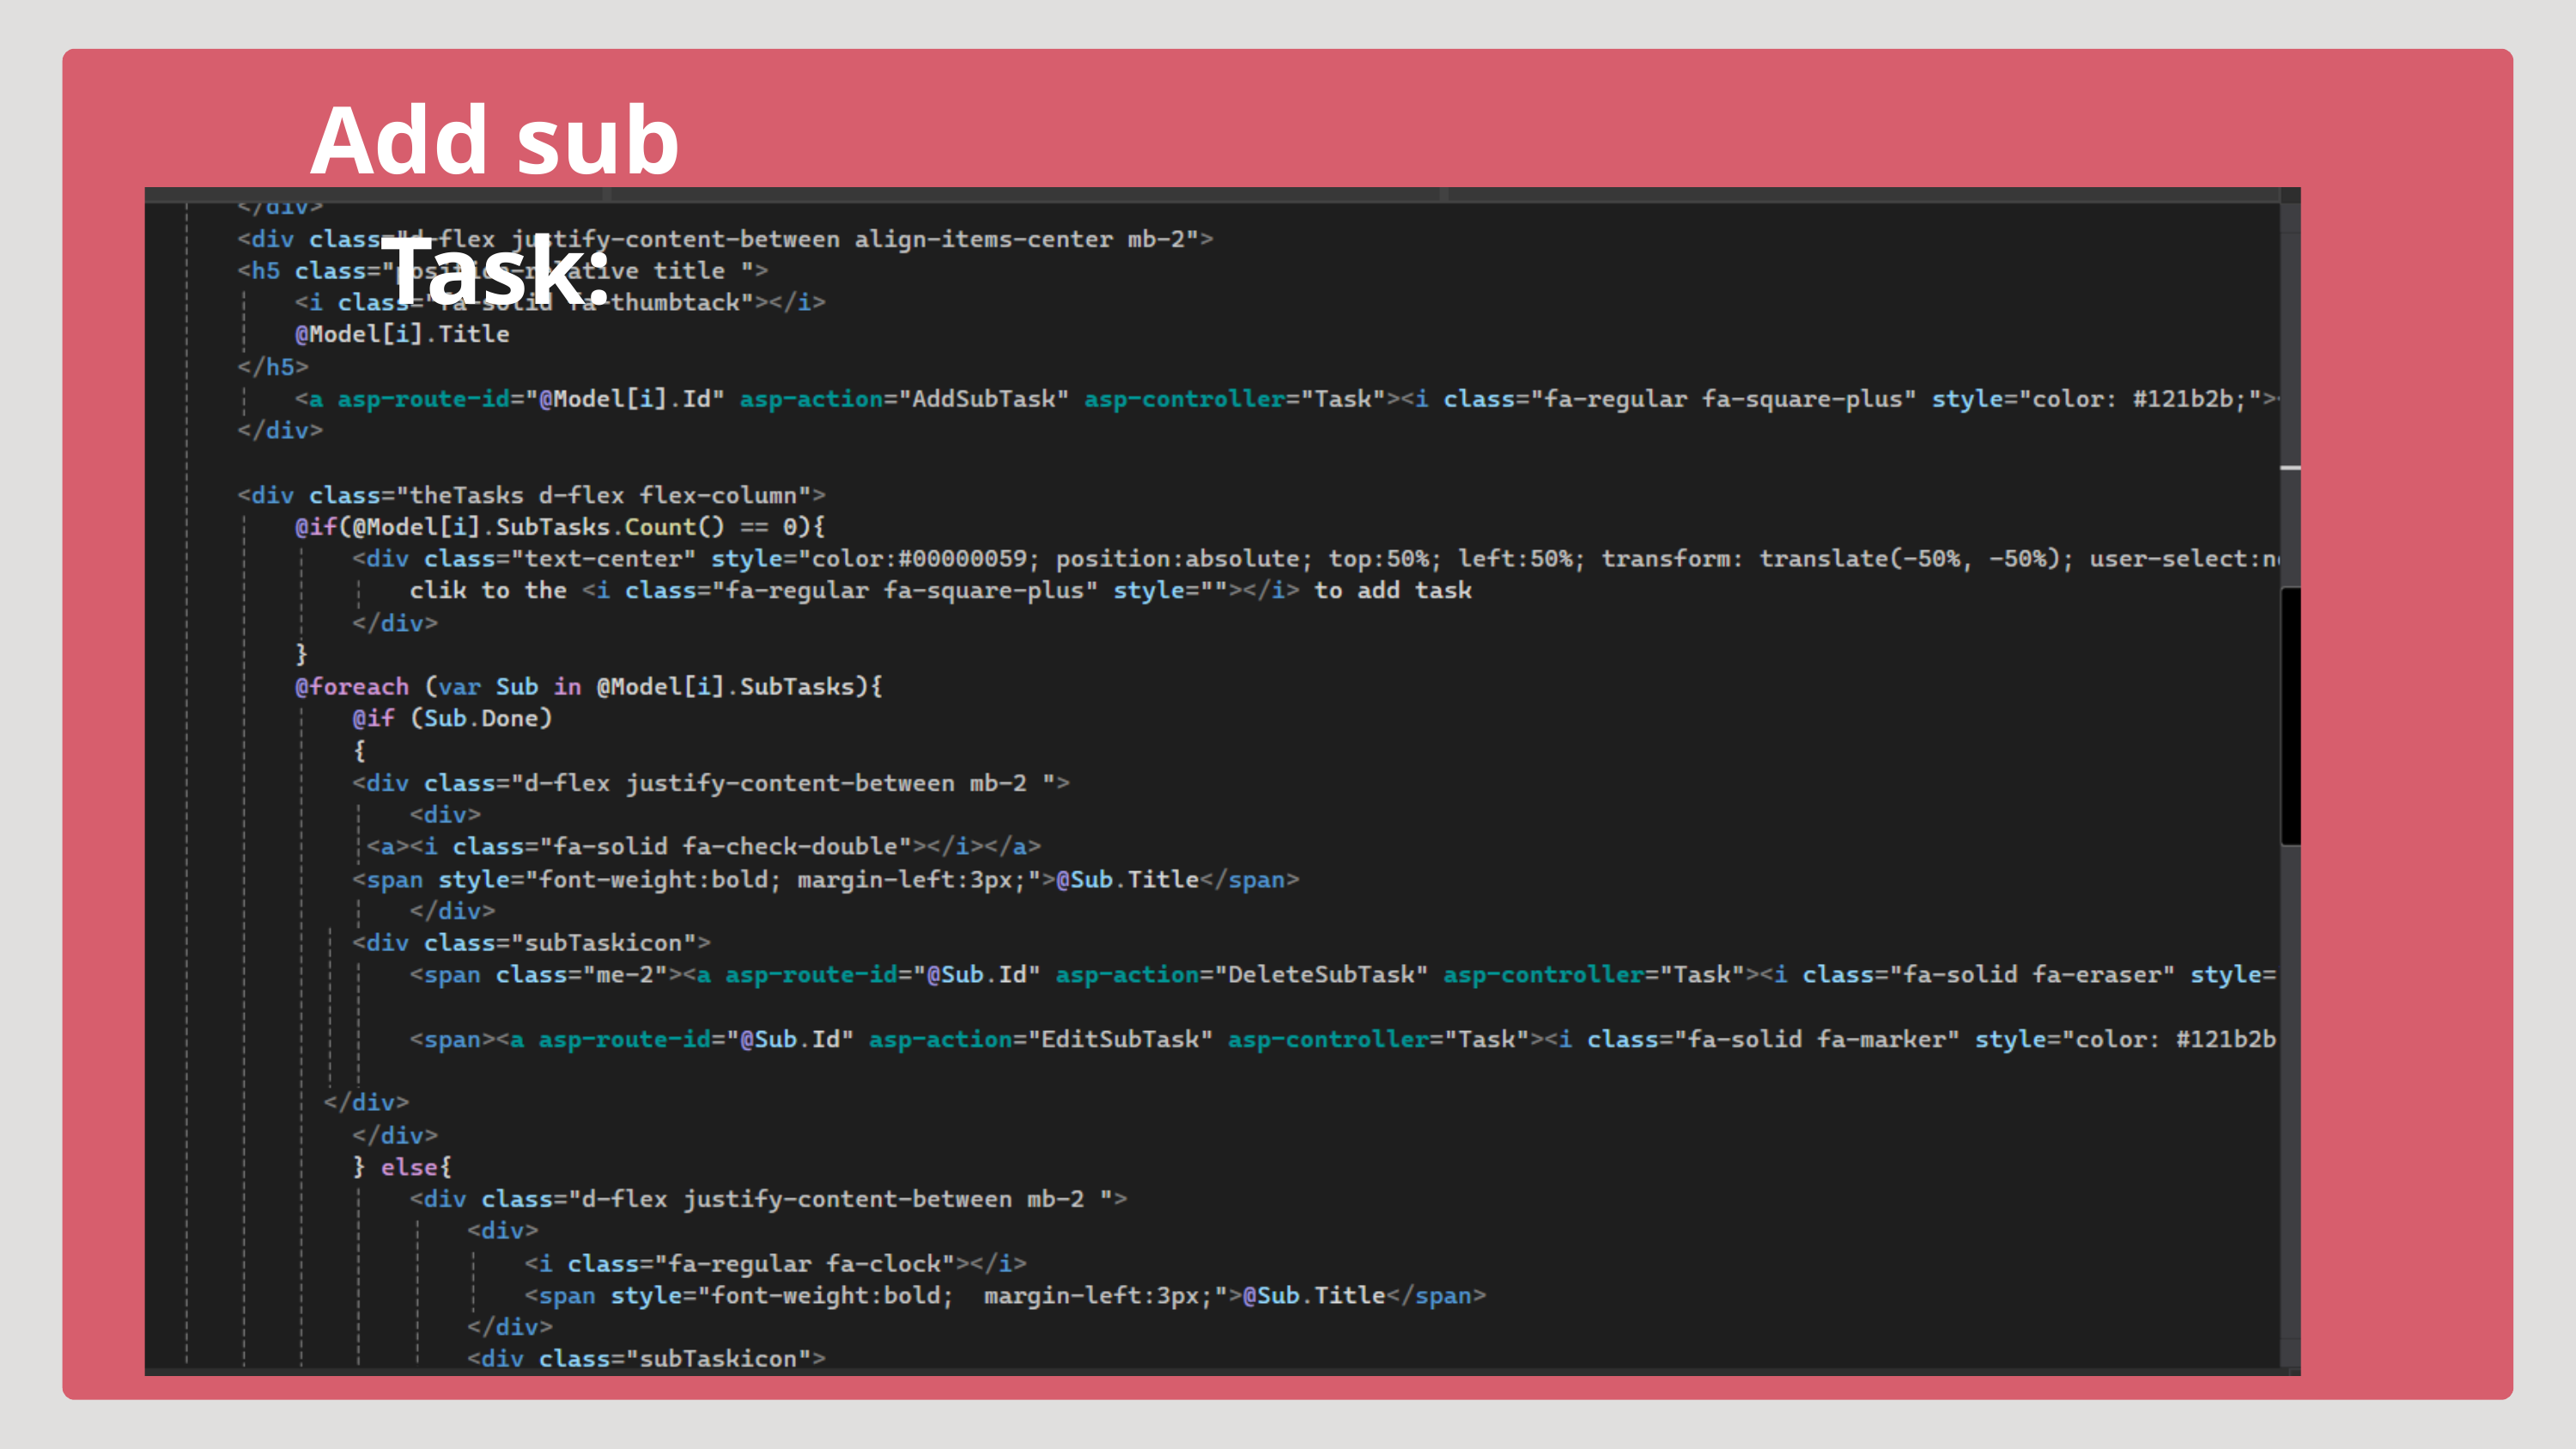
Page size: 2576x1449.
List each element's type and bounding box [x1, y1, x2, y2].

text_box [62, 48, 2514, 1400]
